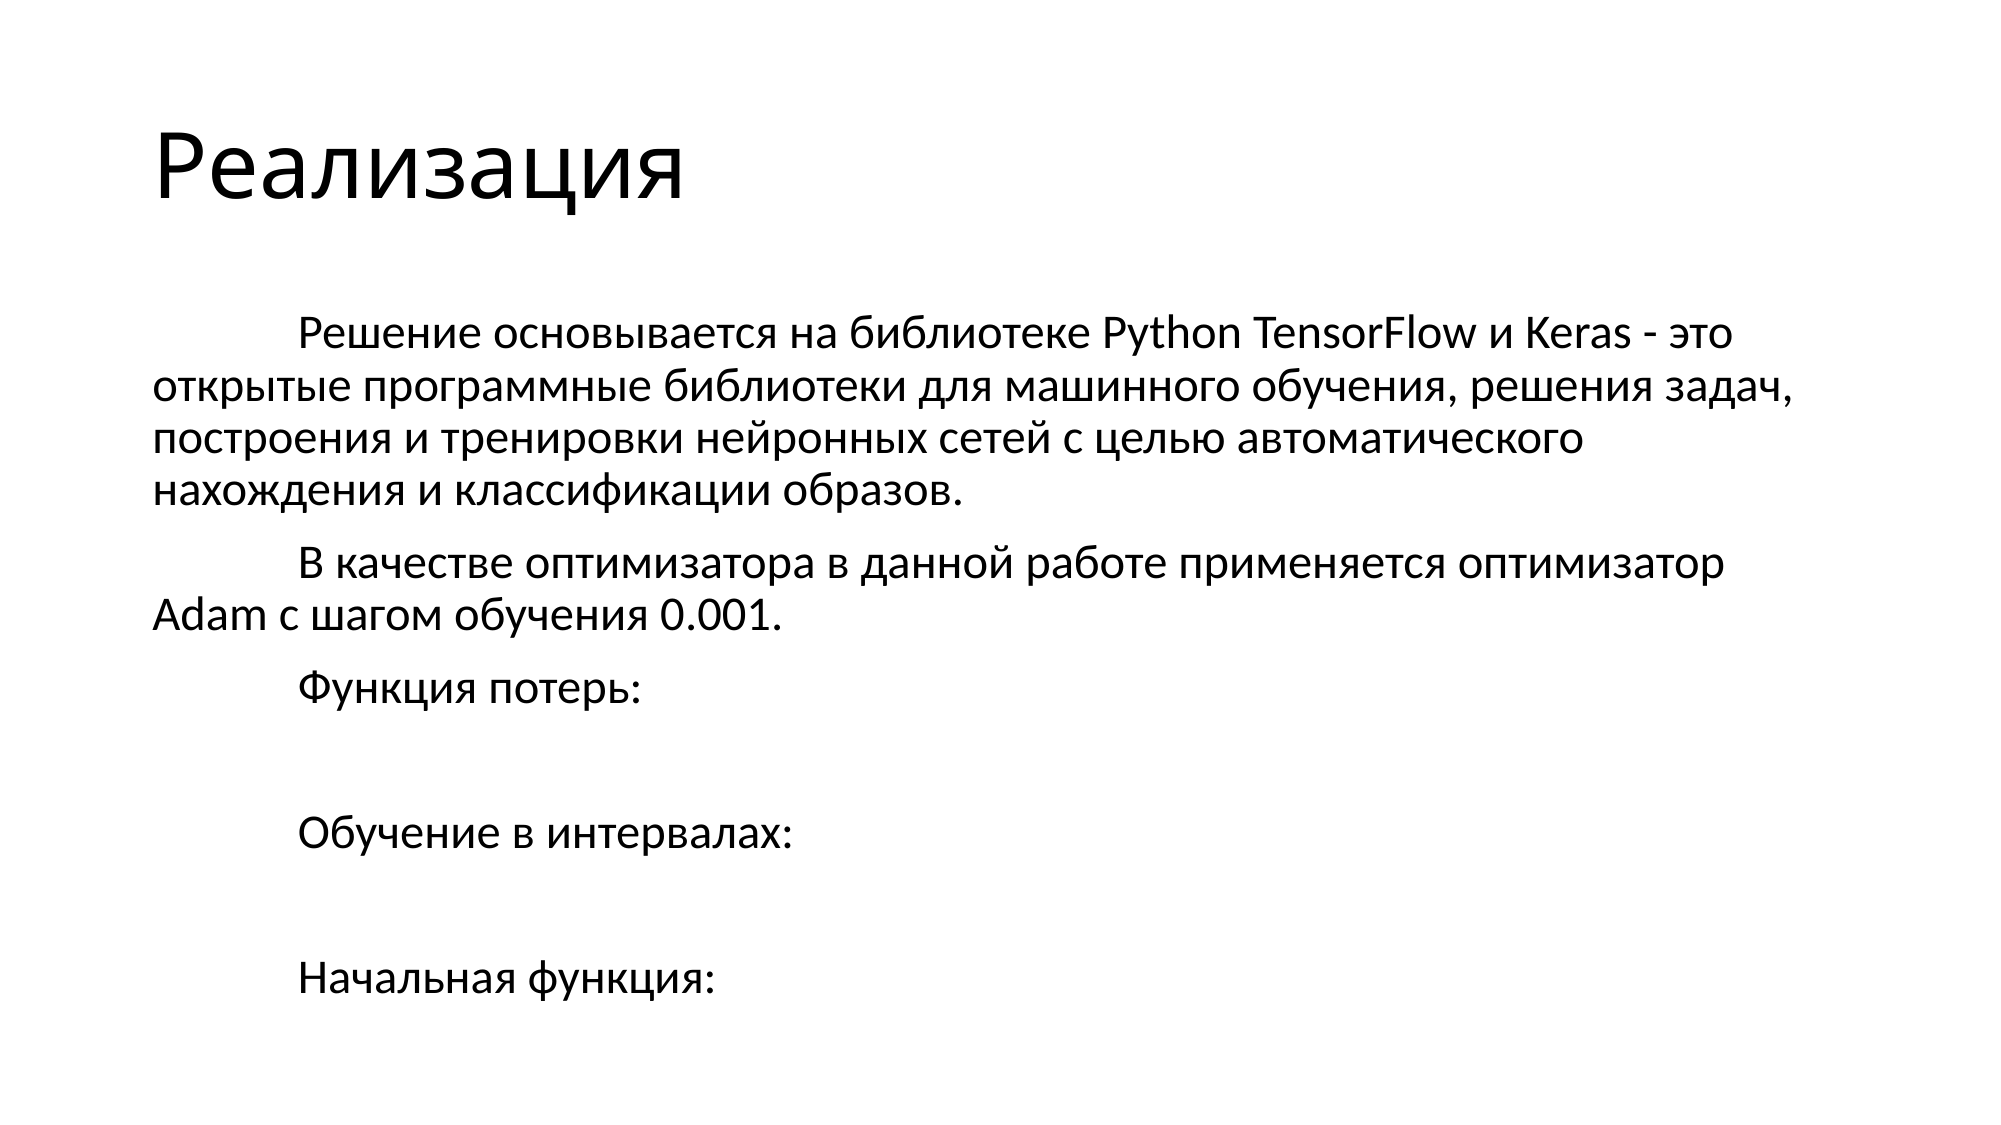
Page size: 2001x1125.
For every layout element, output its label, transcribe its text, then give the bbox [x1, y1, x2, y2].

title Реализация [137, 59, 1863, 278]
